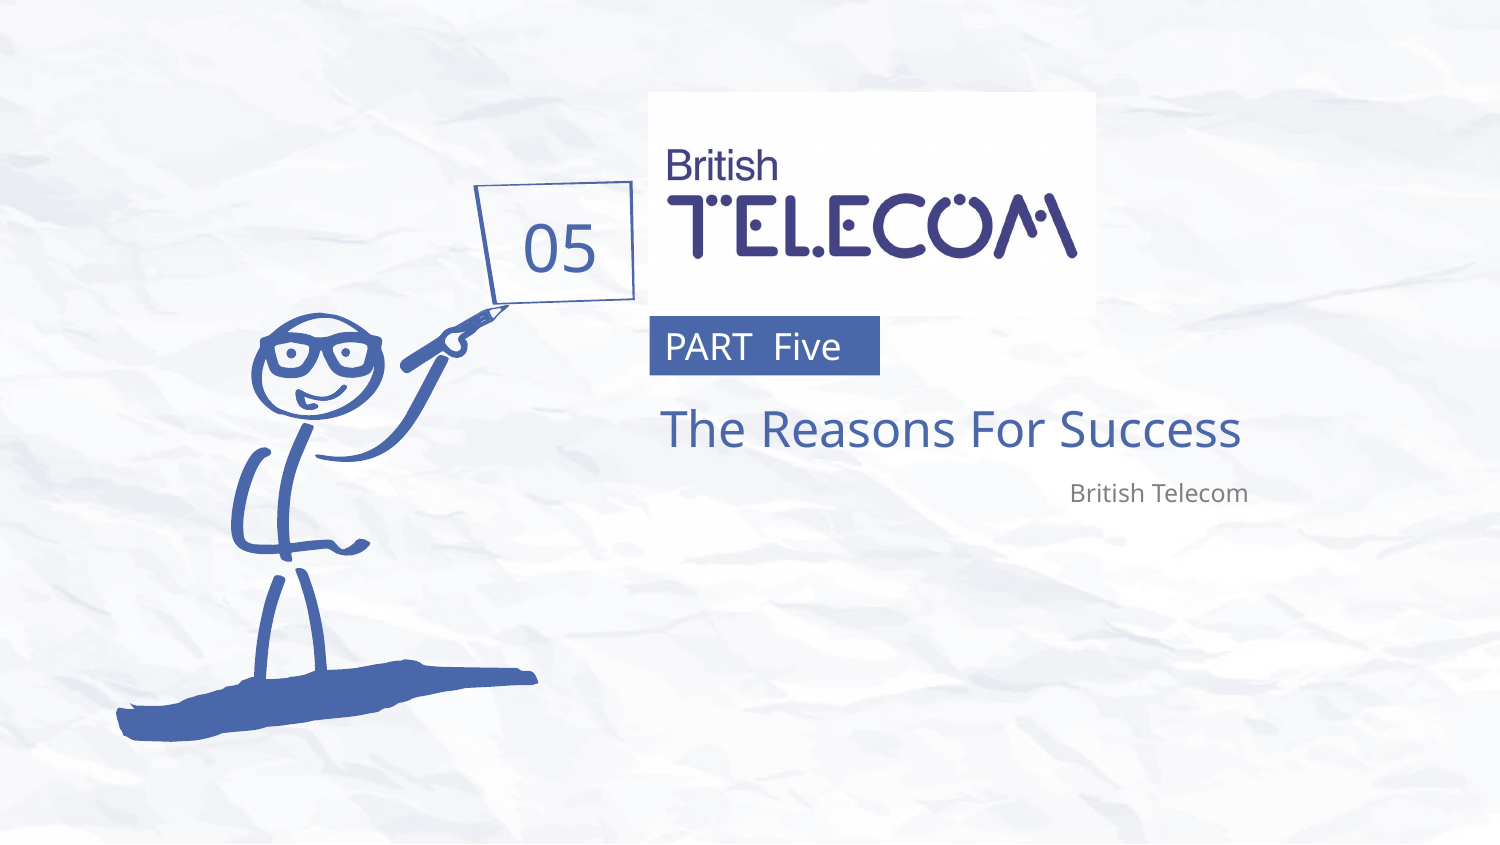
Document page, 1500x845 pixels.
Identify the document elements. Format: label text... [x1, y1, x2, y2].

text_box The Reasons For Success [648, 392, 1254, 464]
text_box PART Five [649, 324, 880, 376]
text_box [115, 304, 539, 742]
picture [648, 92, 1096, 316]
text_box 05 [510, 199, 610, 291]
text_box British Telecom [870, 471, 1261, 513]
text_box [473, 180, 635, 304]
